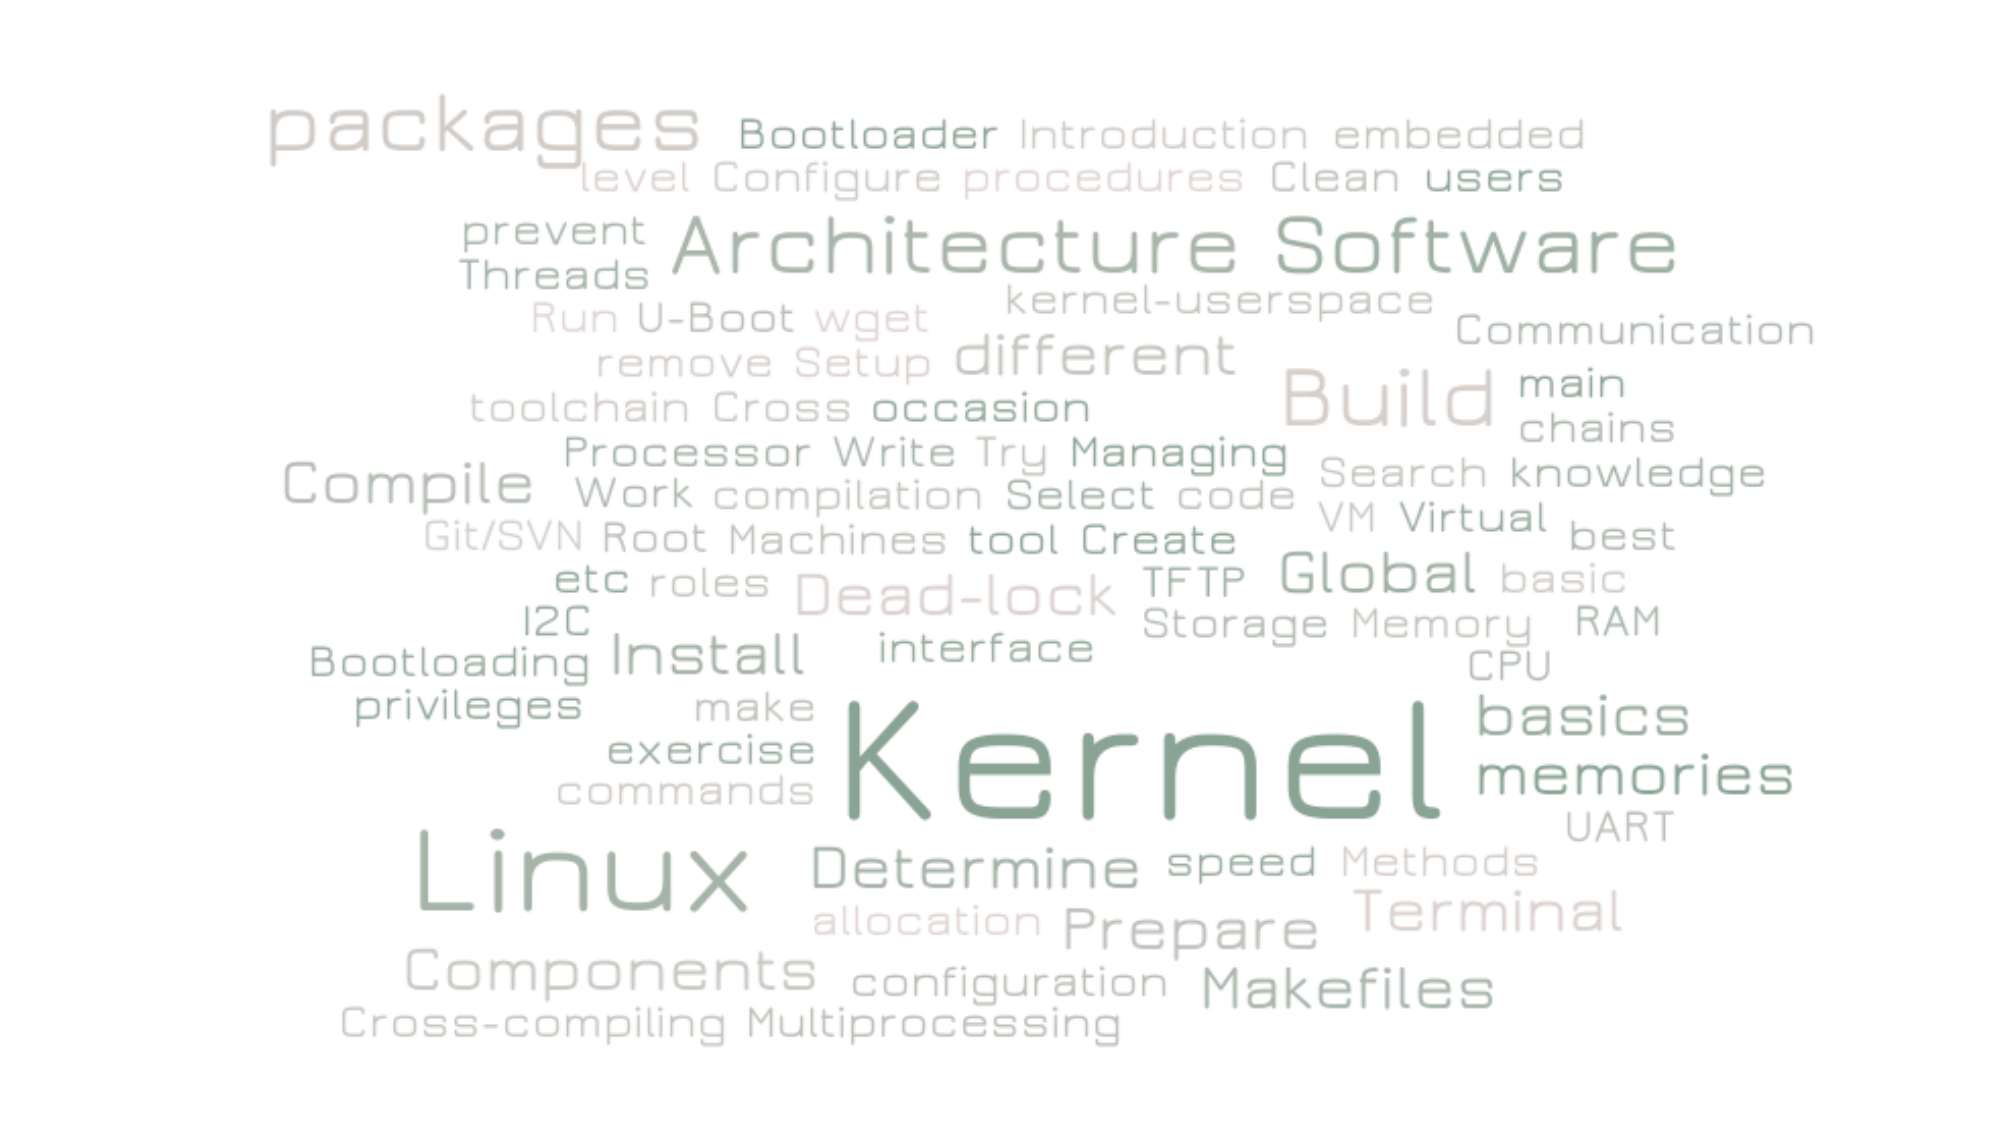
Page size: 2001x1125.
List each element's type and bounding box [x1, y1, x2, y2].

picture [252, 39, 1848, 1067]
